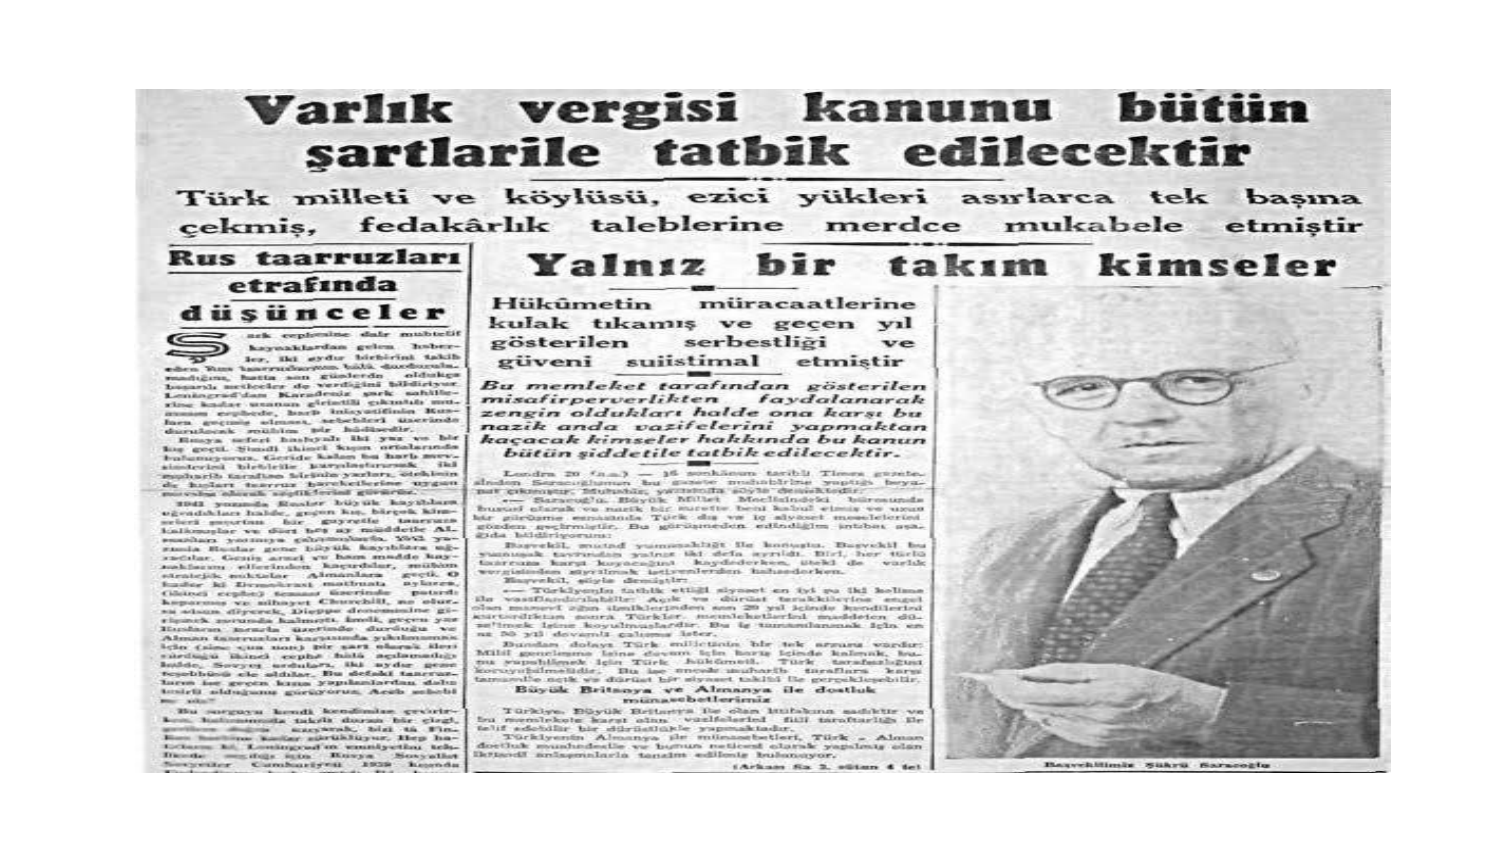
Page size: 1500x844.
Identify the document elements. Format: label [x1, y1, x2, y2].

picture [134, 89, 1391, 773]
